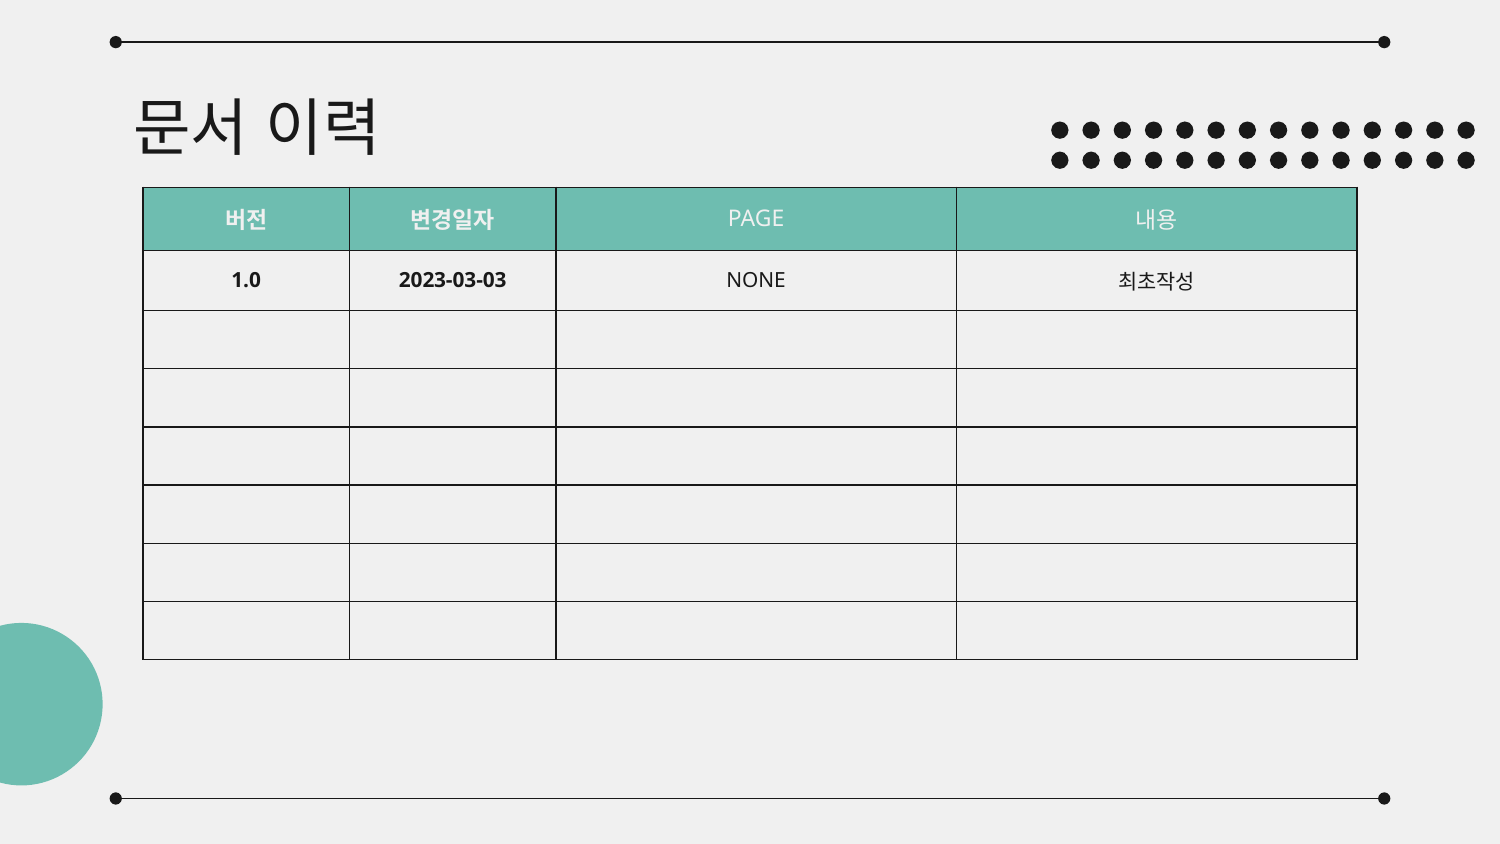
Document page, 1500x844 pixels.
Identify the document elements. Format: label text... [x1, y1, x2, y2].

table_header 버전 [144, 188, 349, 250]
table_cell 최초작성 [957, 251, 1356, 310]
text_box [1050, 121, 1476, 170]
table_cell [957, 602, 1356, 659]
table_header 내용 [957, 188, 1356, 250]
table_cell [144, 428, 349, 484]
table_cell [350, 428, 555, 484]
table_cell 1.0 [144, 251, 349, 310]
table_cell NONE [557, 251, 956, 310]
table_cell [557, 602, 956, 659]
title 문서 이력 [118, 72, 1382, 167]
table_header 변경일자 [350, 188, 555, 250]
table_cell [557, 369, 956, 426]
table_cell [557, 428, 956, 484]
table_cell [957, 369, 1356, 426]
table_cell [144, 602, 349, 659]
table_cell [144, 544, 349, 601]
table_cell [557, 311, 956, 368]
table_cell [144, 311, 349, 368]
table_cell [144, 369, 349, 426]
table_cell [350, 544, 555, 601]
table_cell [350, 311, 555, 368]
text_box [0, 622, 103, 786]
table_cell [957, 311, 1356, 368]
table_cell [144, 486, 349, 543]
table_cell [350, 369, 555, 426]
table_cell [557, 544, 956, 601]
table_cell [957, 486, 1356, 543]
table_cell [557, 486, 956, 543]
table_header PAGE [557, 188, 956, 250]
table_cell [350, 486, 555, 543]
table_cell 2023-03-03 [350, 251, 555, 310]
table_cell [350, 602, 555, 659]
table_cell [957, 544, 1356, 601]
table_cell [957, 428, 1356, 484]
